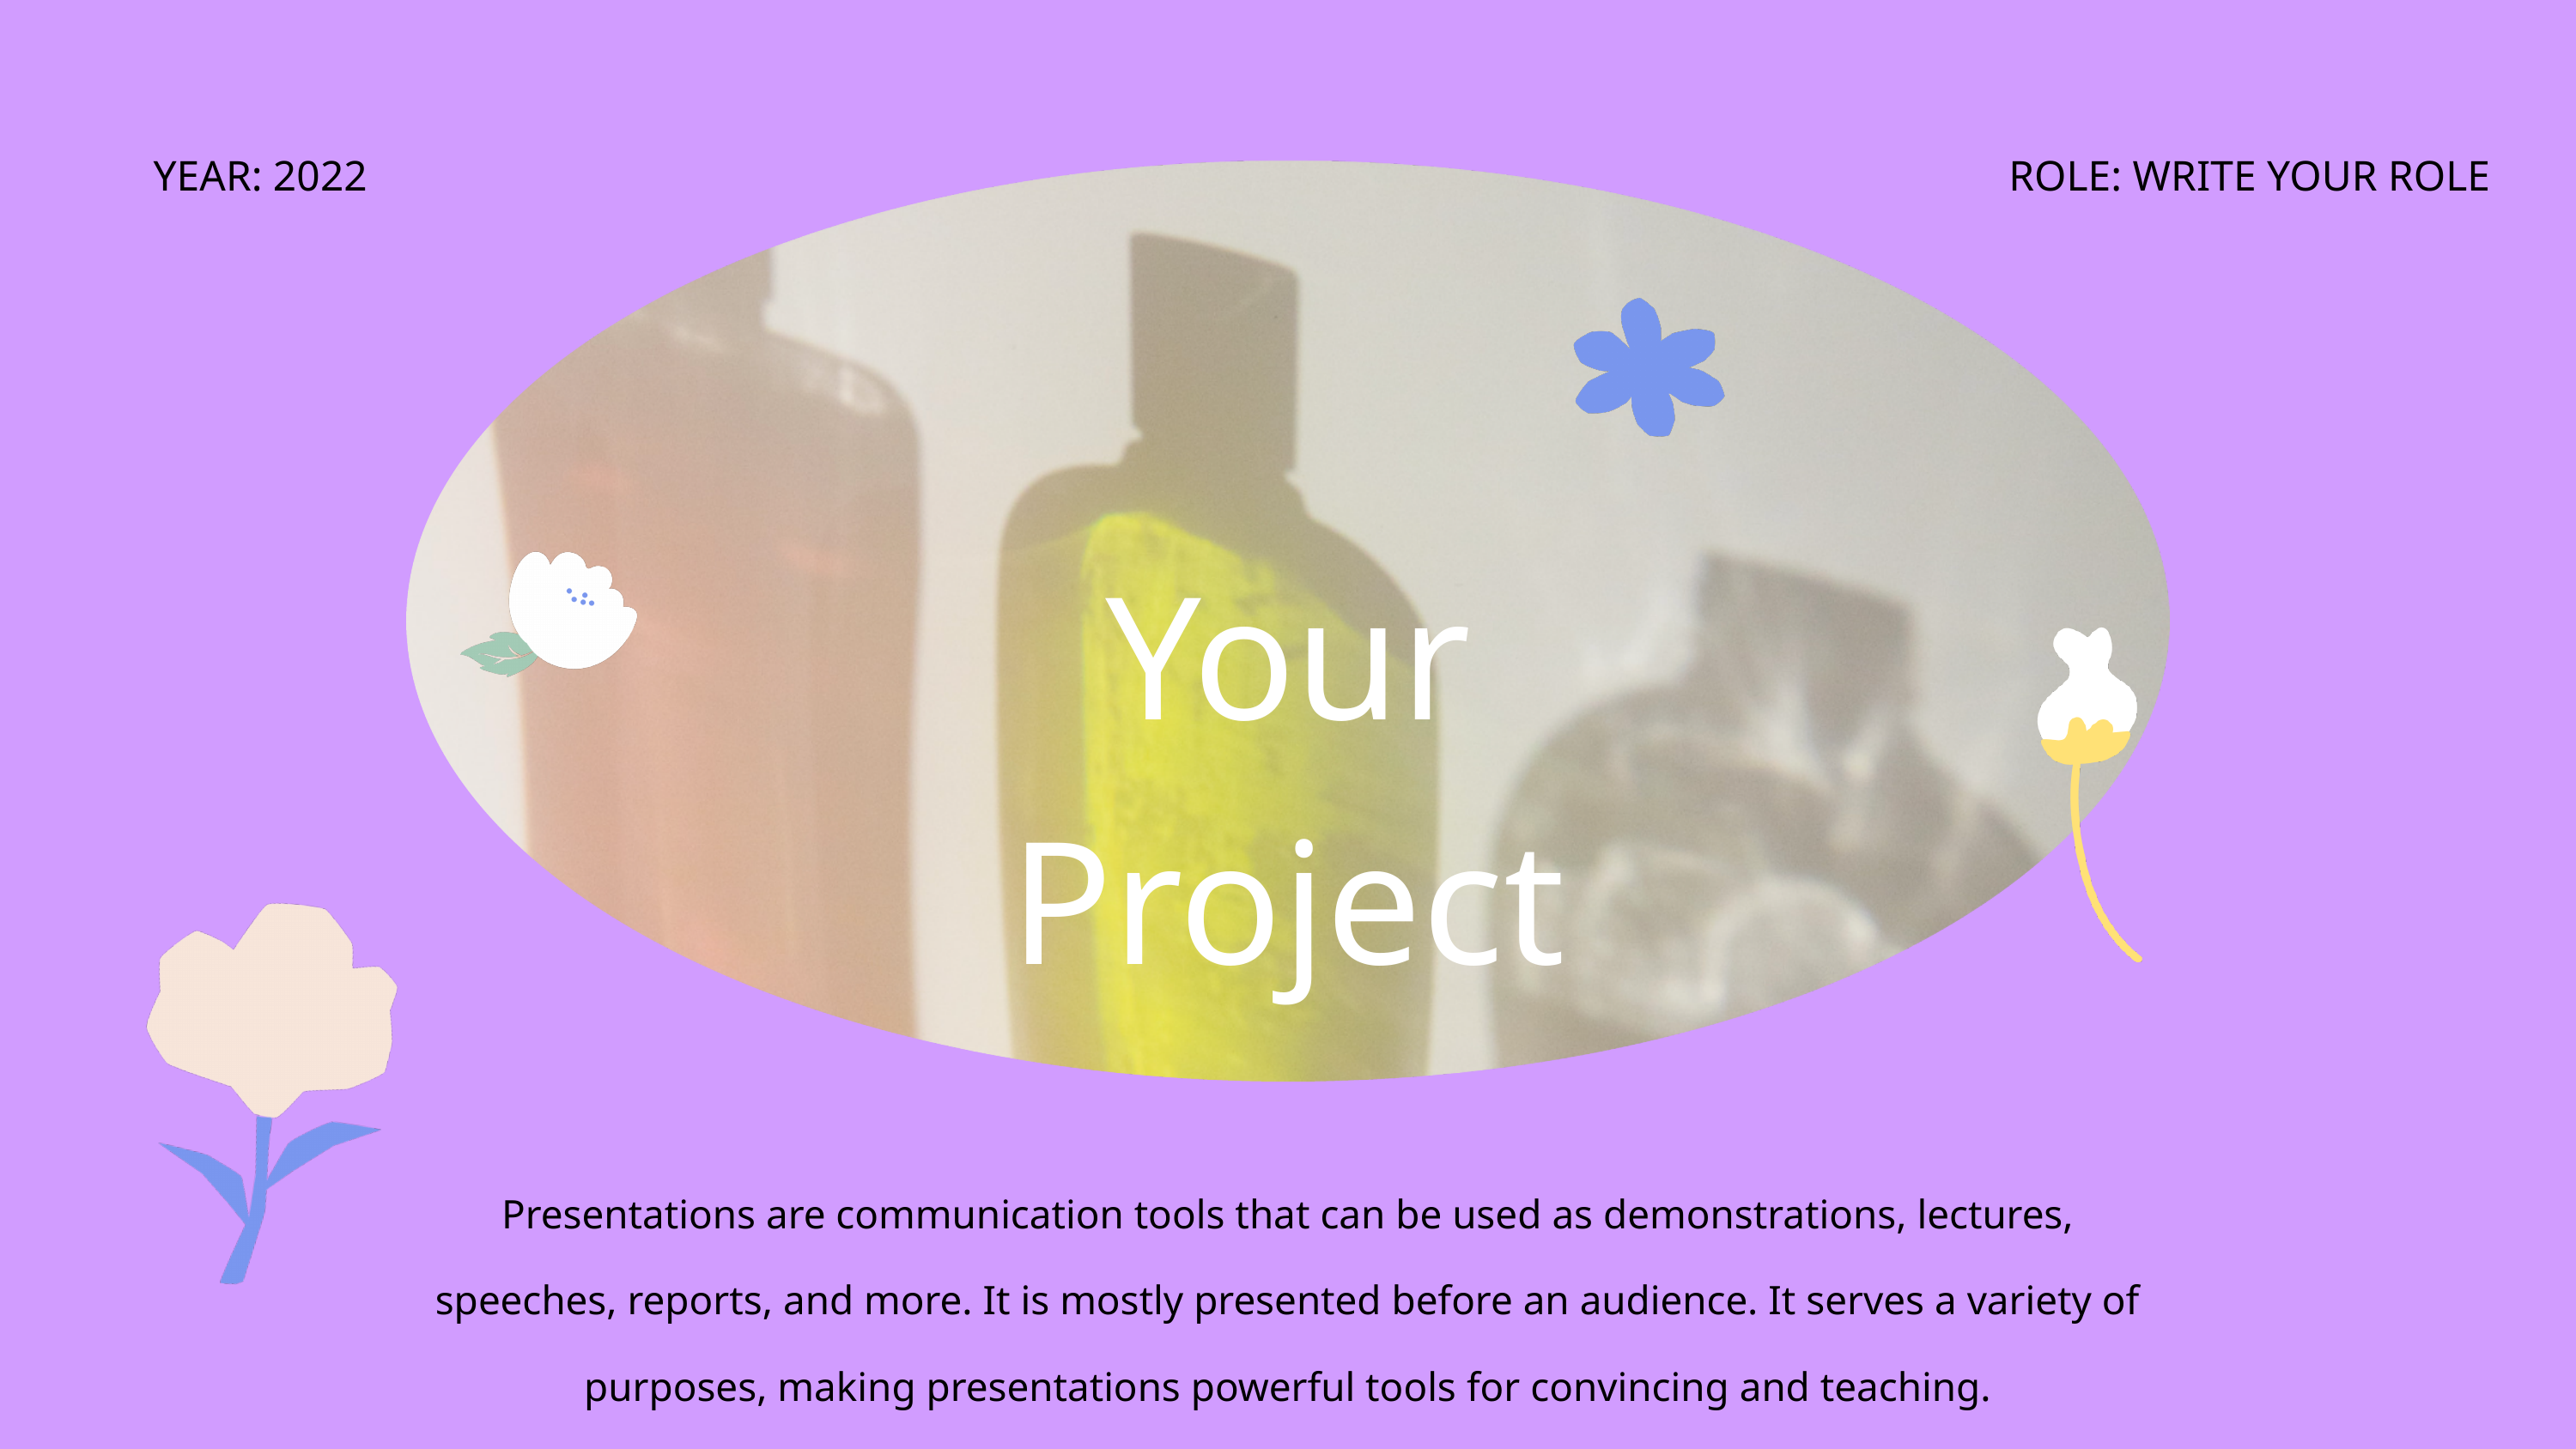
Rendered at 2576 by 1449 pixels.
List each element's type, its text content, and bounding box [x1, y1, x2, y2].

picture [108, 160, 2171, 1304]
text_box ROLE: WRITE YOUR ROLE [1998, 122, 2501, 199]
text_box Presentations are communication tools that can be used as demonstrations, lectures, speeches, reports, and more. It is mostly presented before an audience. It serves a variety of purposes, making presentations powerful tools for convincing and teaching. [406, 1151, 2170, 1410]
text_box YEAR: 2022 [20, 122, 501, 199]
